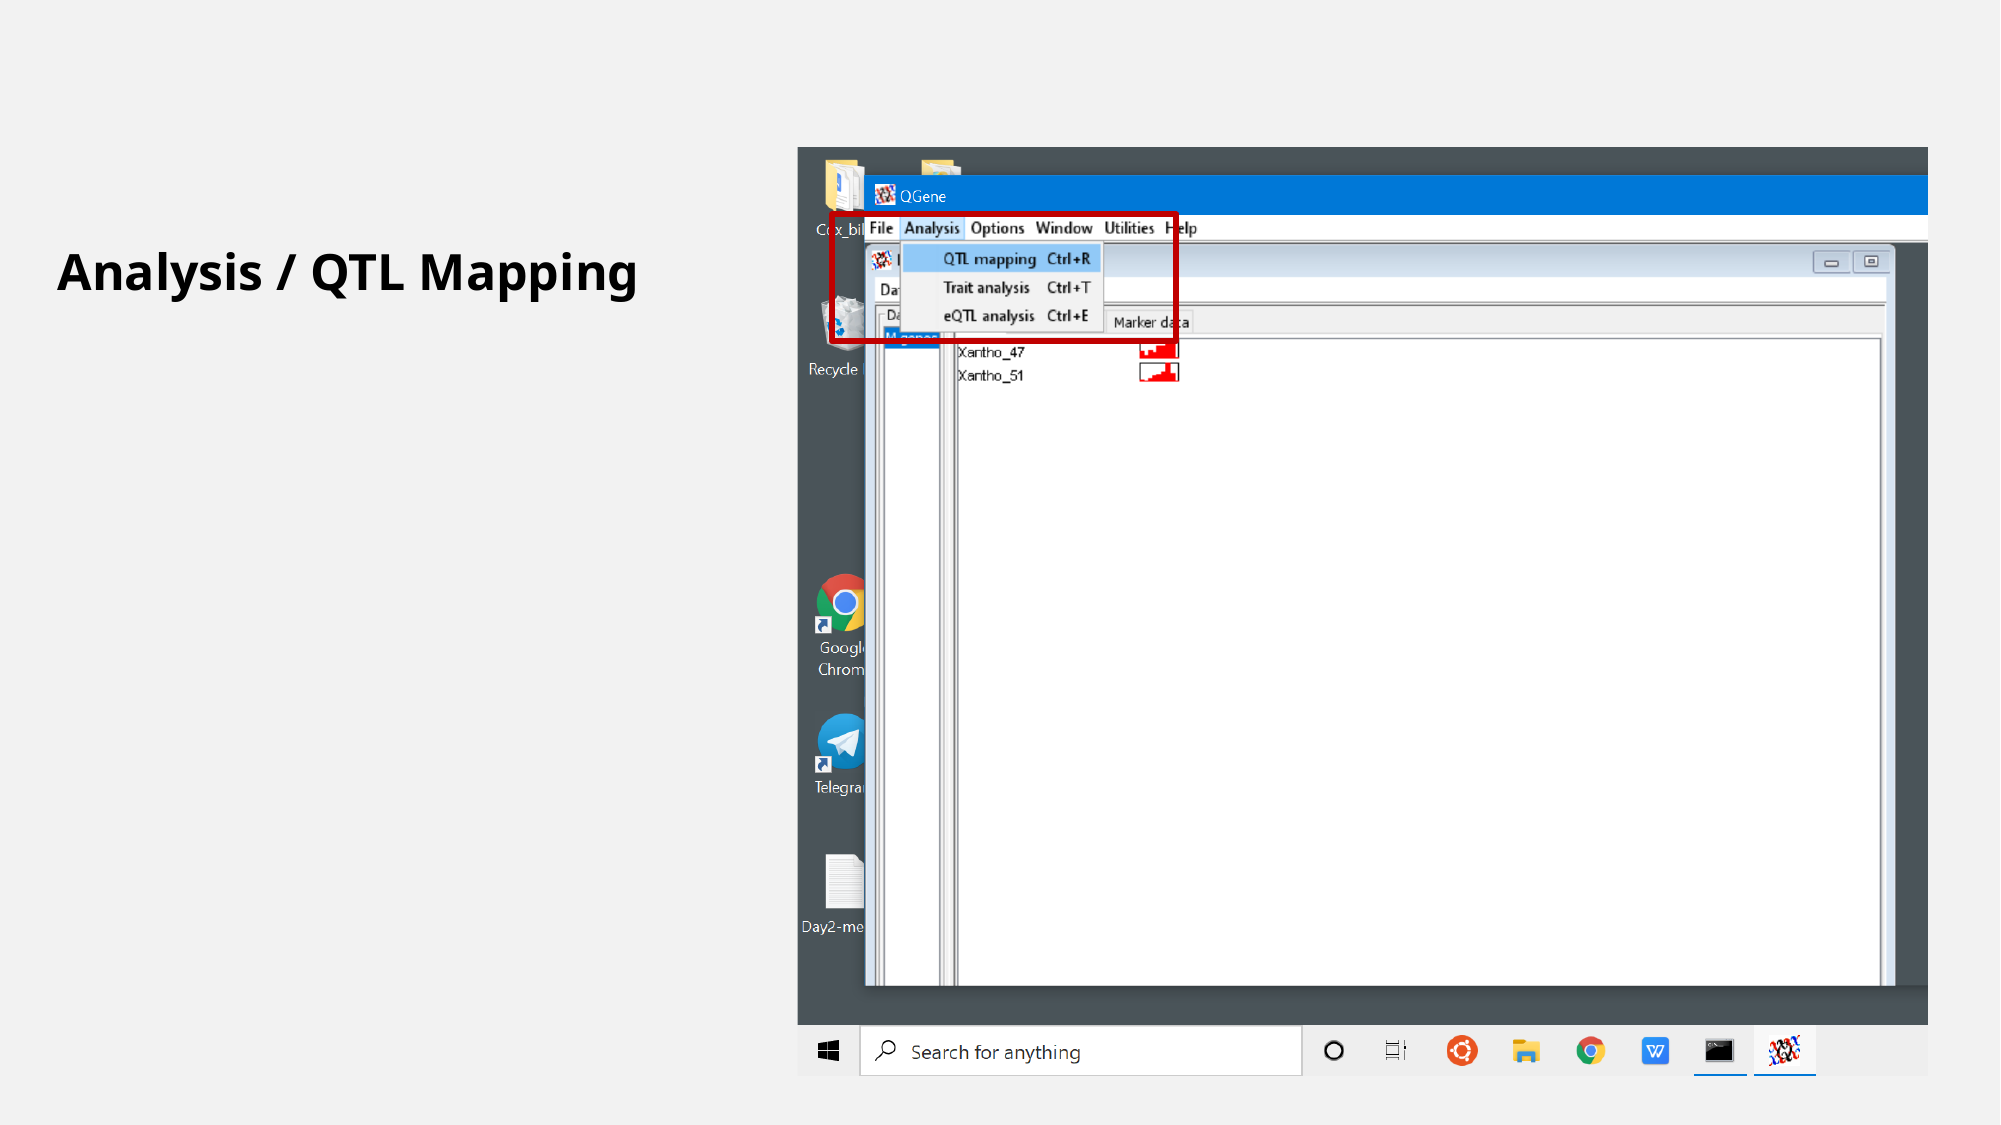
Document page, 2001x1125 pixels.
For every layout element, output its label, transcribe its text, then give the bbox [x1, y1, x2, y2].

picture [797, 147, 1928, 1076]
text_box Analysis / QTL Mapping [42, 232, 741, 308]
